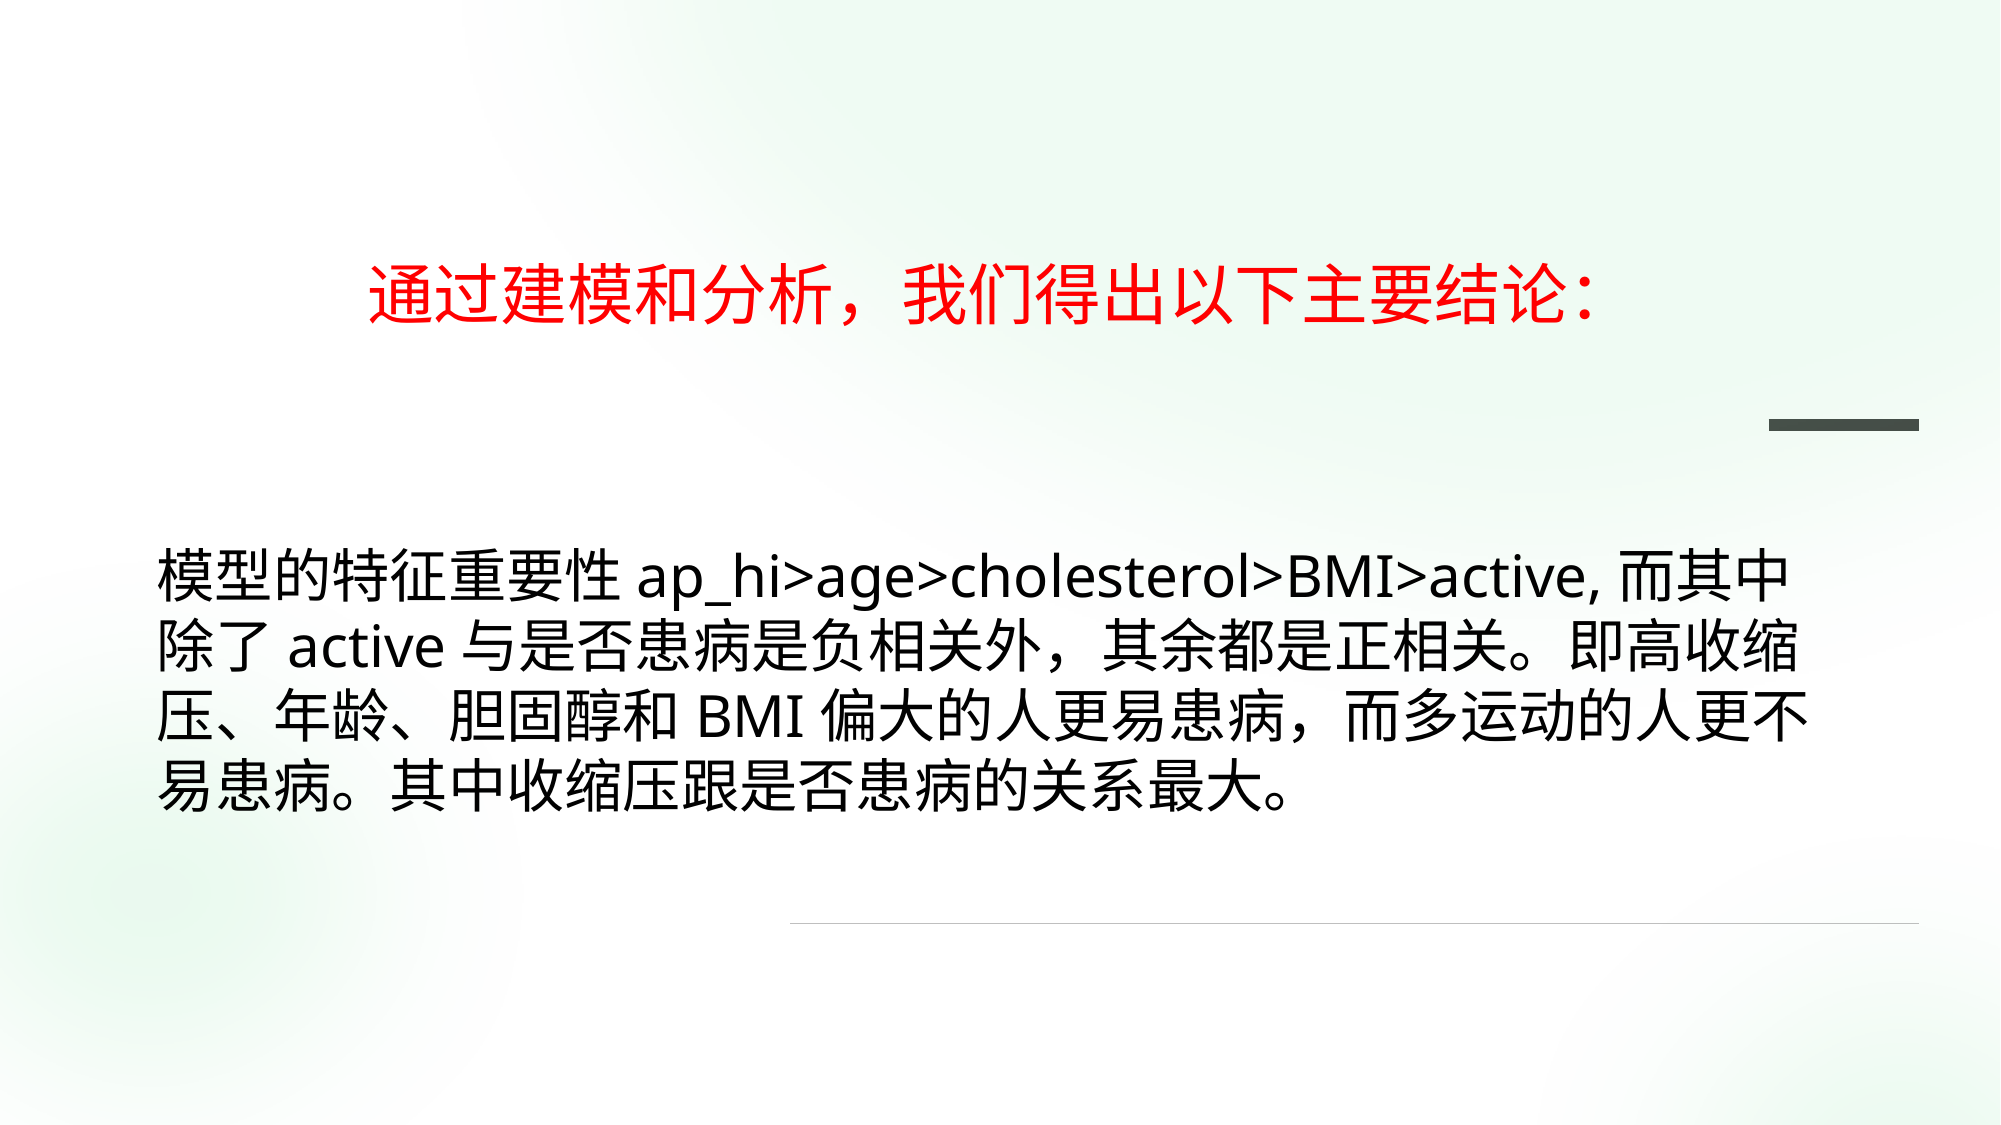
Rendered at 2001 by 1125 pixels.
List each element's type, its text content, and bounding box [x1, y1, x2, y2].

text_box 模型的特征重要性ap_hi>age>cholesterol>BMI>active,而其中除了active与是否患病是负相关外，其余都是正相关。即高收缩压、年龄、胆固醇和BMI偏大的人更易患病，而多运动的人更不易患病。其中收缩压跟是否患病的关系最大。 [142, 531, 1858, 827]
text_box 通过建模和分析，我们得出以下主要结论： [352, 245, 1887, 341]
